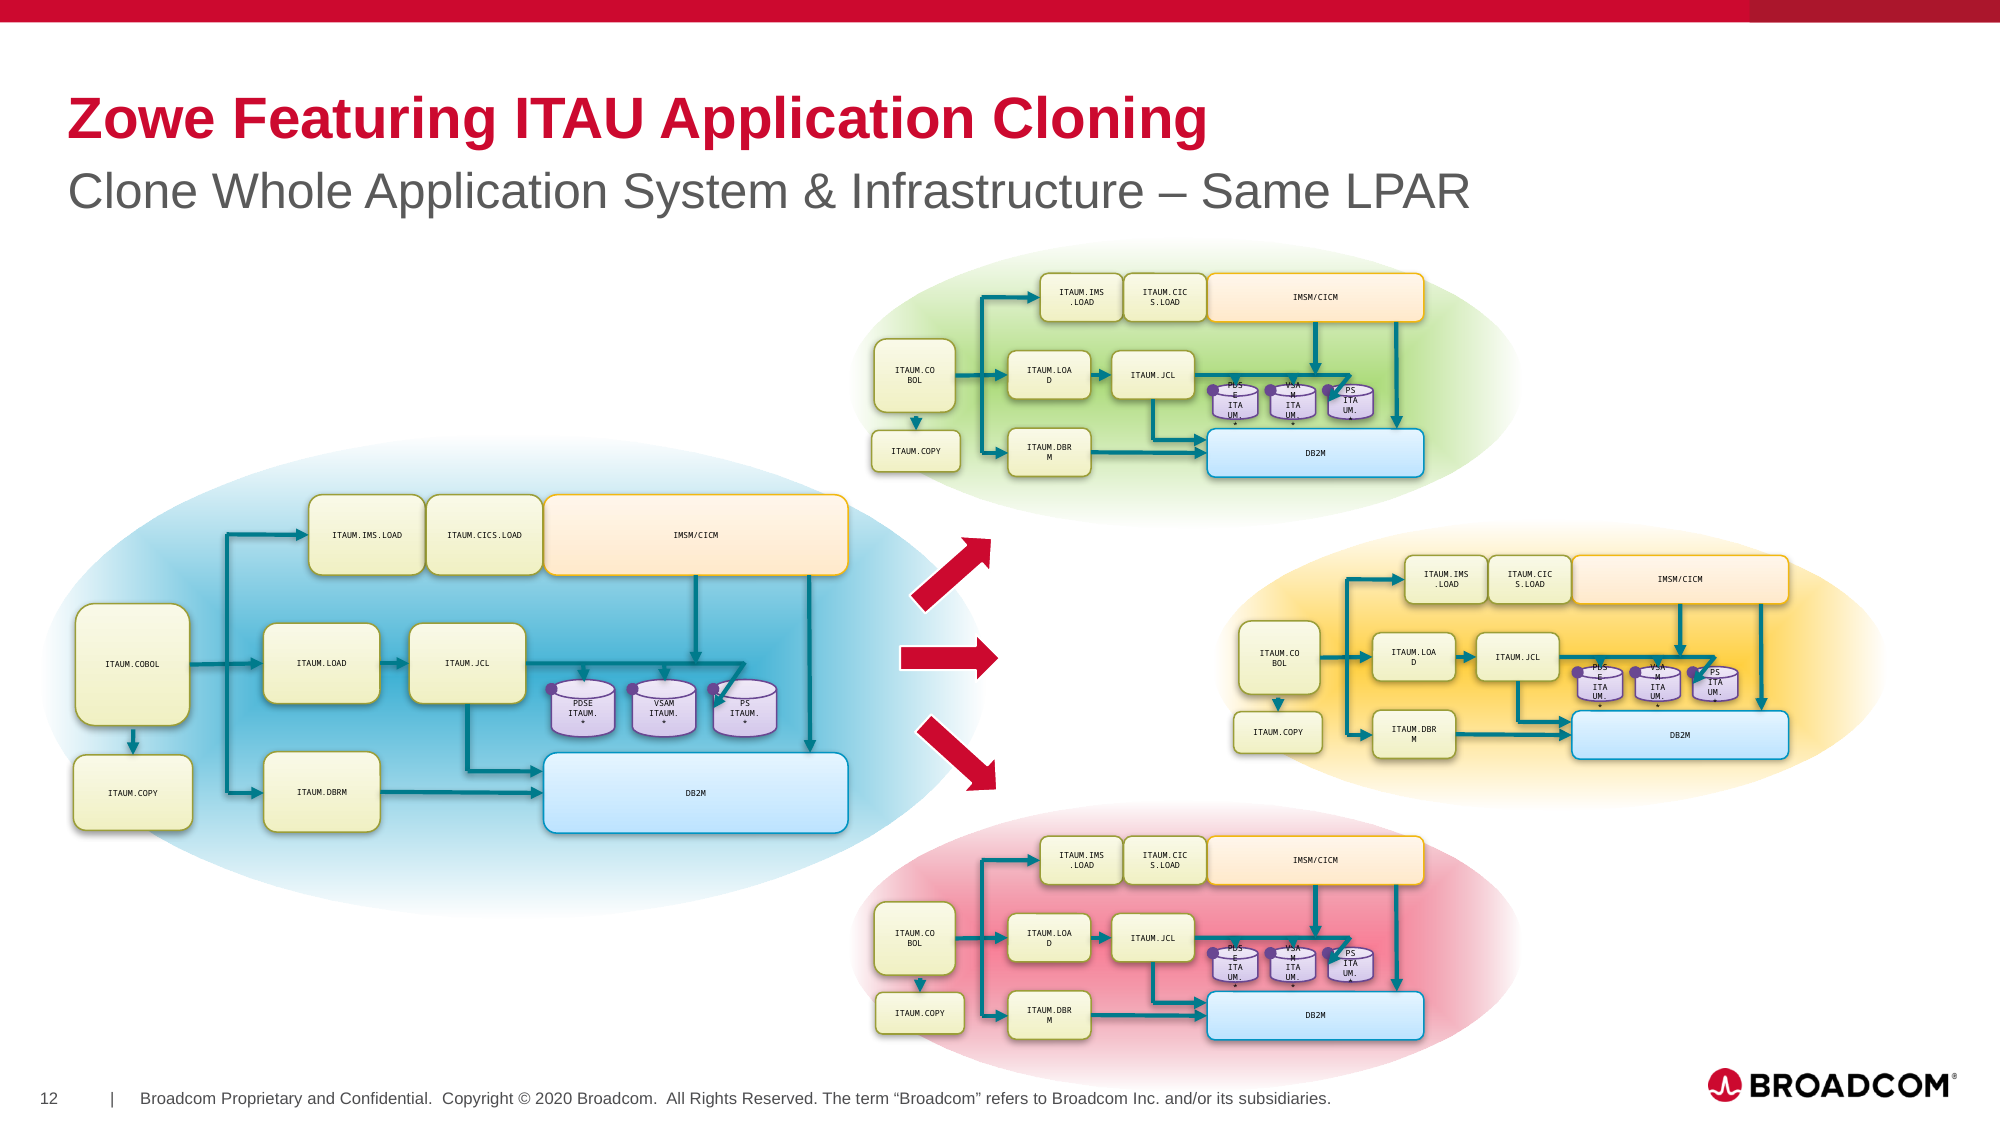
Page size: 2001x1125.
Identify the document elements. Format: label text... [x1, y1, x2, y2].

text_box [1233, 697, 1323, 754]
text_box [73, 729, 193, 831]
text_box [38, 433, 987, 919]
list Clone Whole Application System & Infrastructure – Same LPAR [67, 164, 1933, 220]
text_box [1212, 518, 1888, 811]
text_box [991, 537, 995, 574]
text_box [875, 977, 965, 1035]
title Zowe Featuring ITAU Application Cloning [67, 90, 1933, 151]
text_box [871, 415, 961, 473]
picture [1708, 1068, 1957, 1102]
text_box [847, 799, 1523, 1092]
text_box [991, 754, 1000, 793]
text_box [847, 236, 1523, 529]
text_box [991, 646, 1003, 671]
